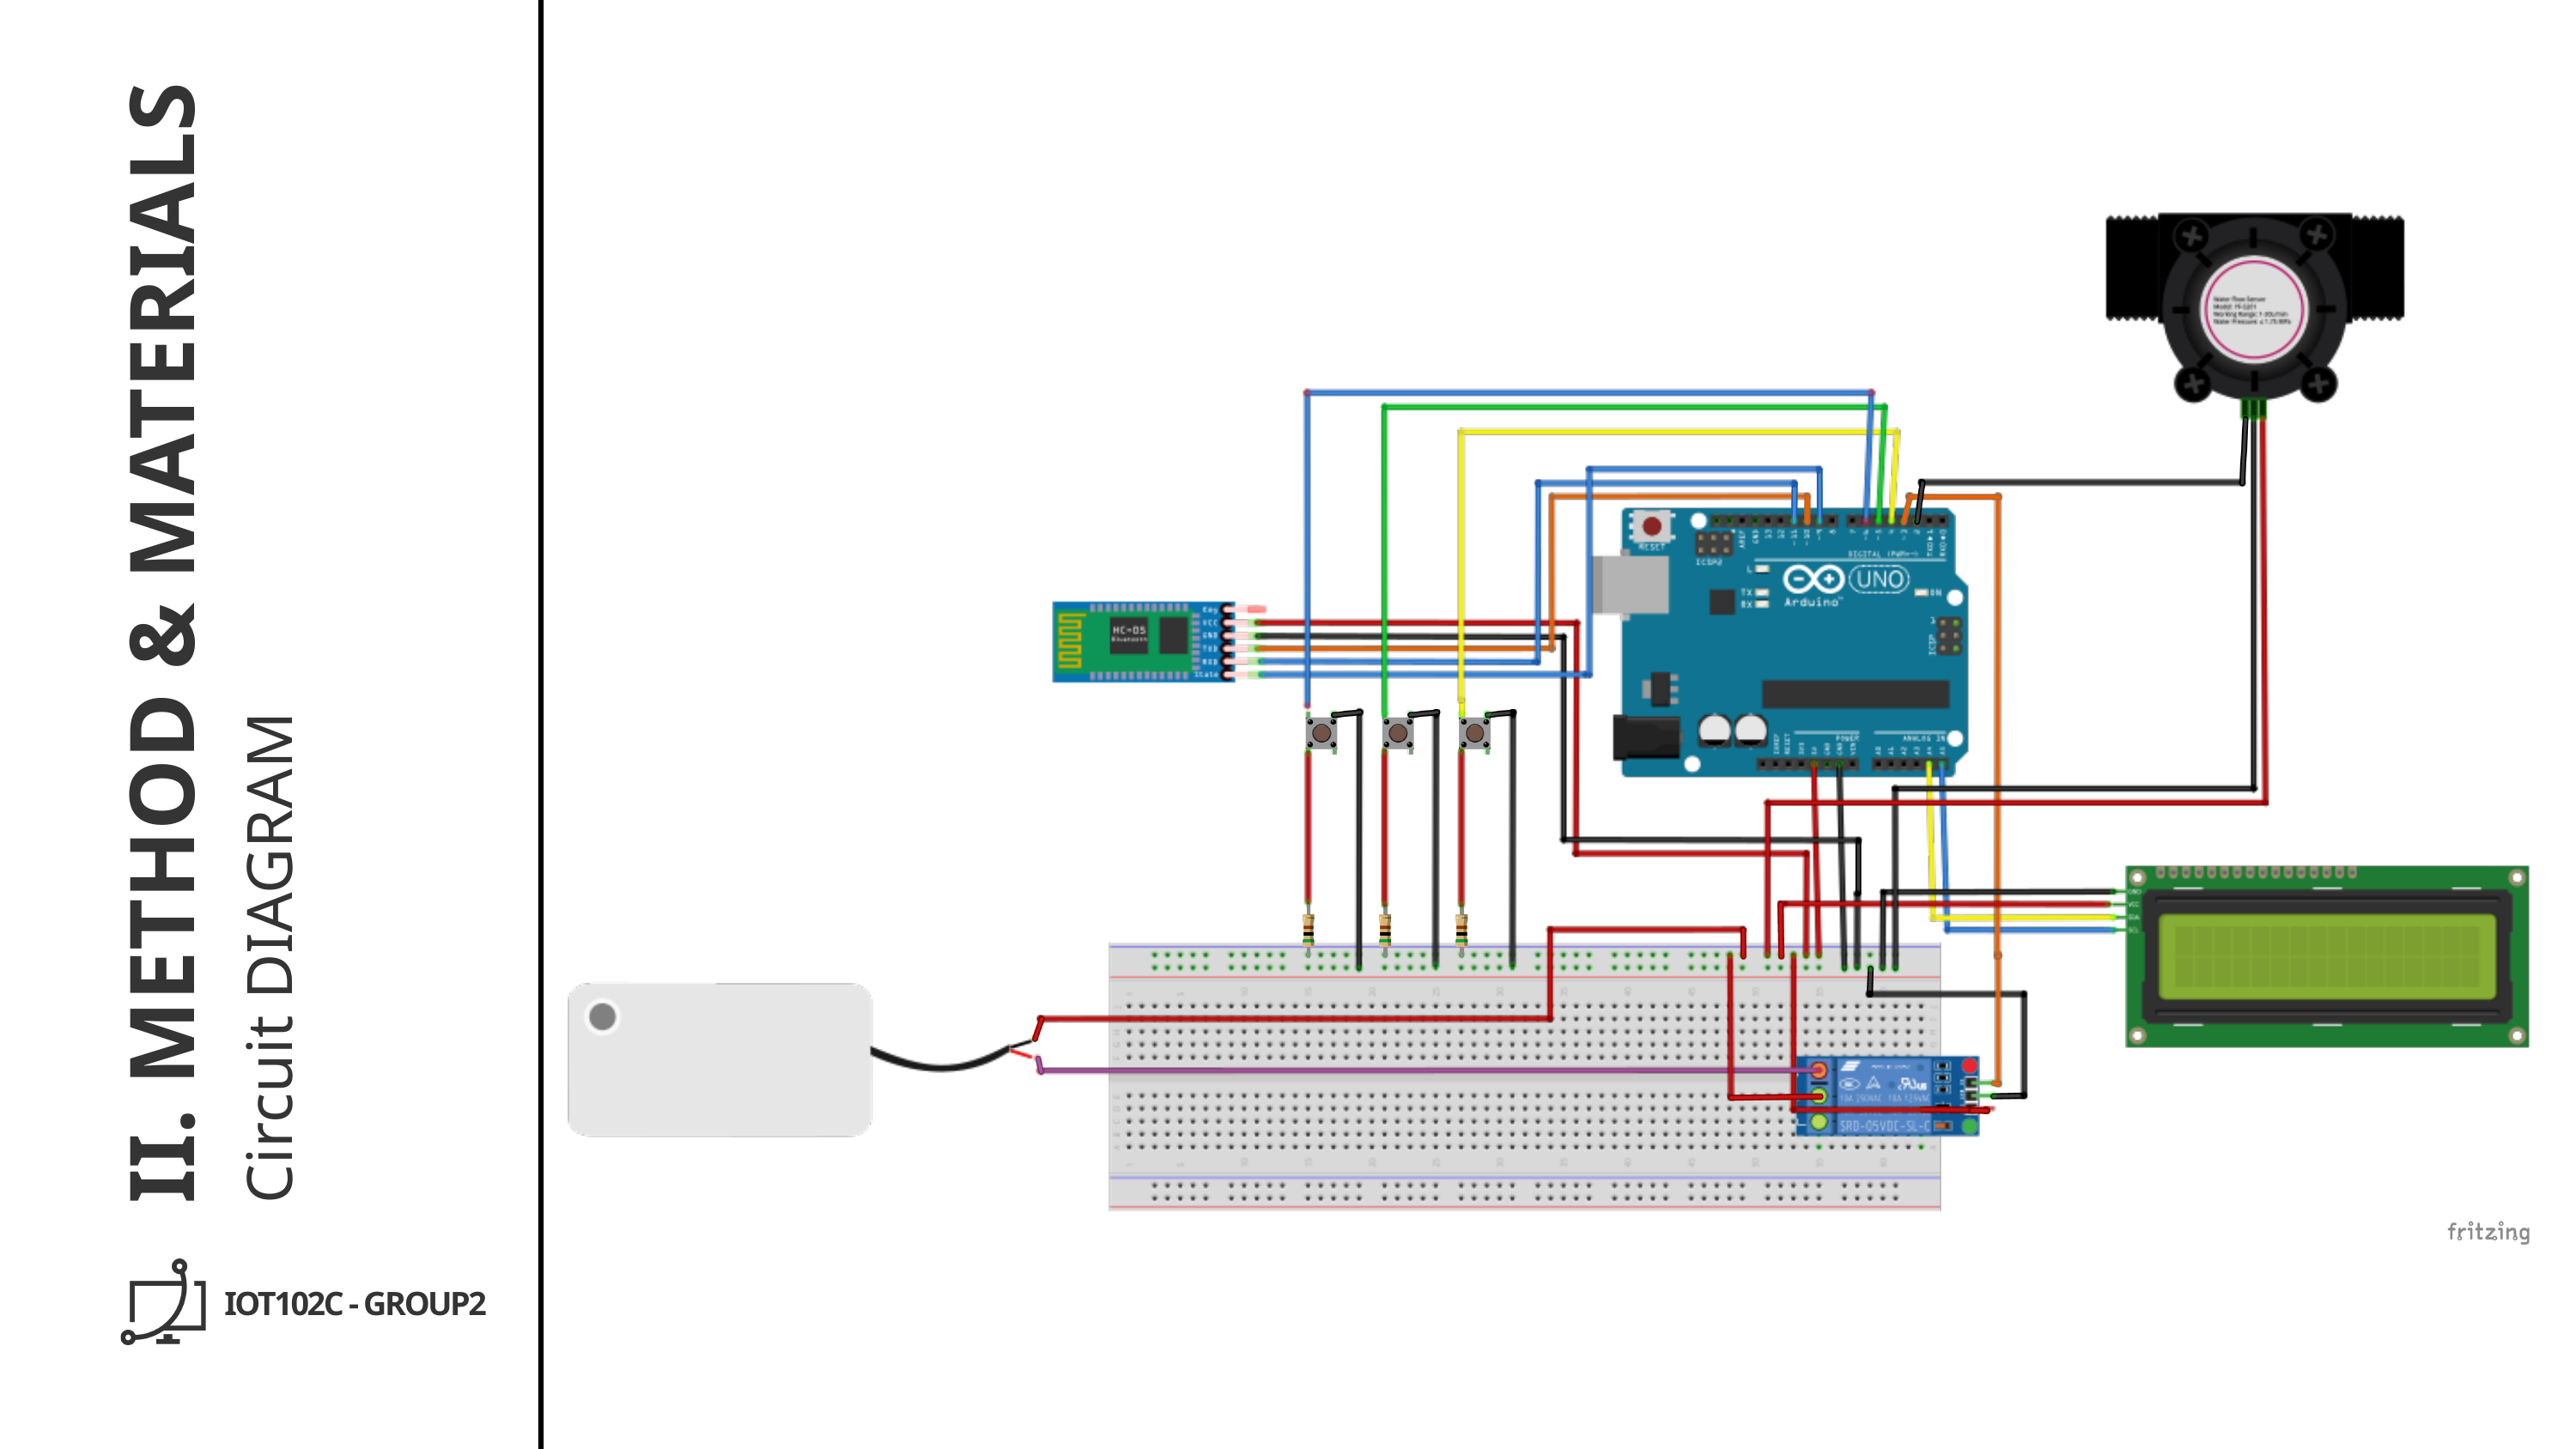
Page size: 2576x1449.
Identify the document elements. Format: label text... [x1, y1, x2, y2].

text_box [557, 203, 2539, 1245]
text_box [120, 1258, 585, 1345]
text_box II. METHOD & MATERIALS [87, 0, 213, 1204]
text_box Circuit DIAGRAM [217, 264, 306, 1204]
